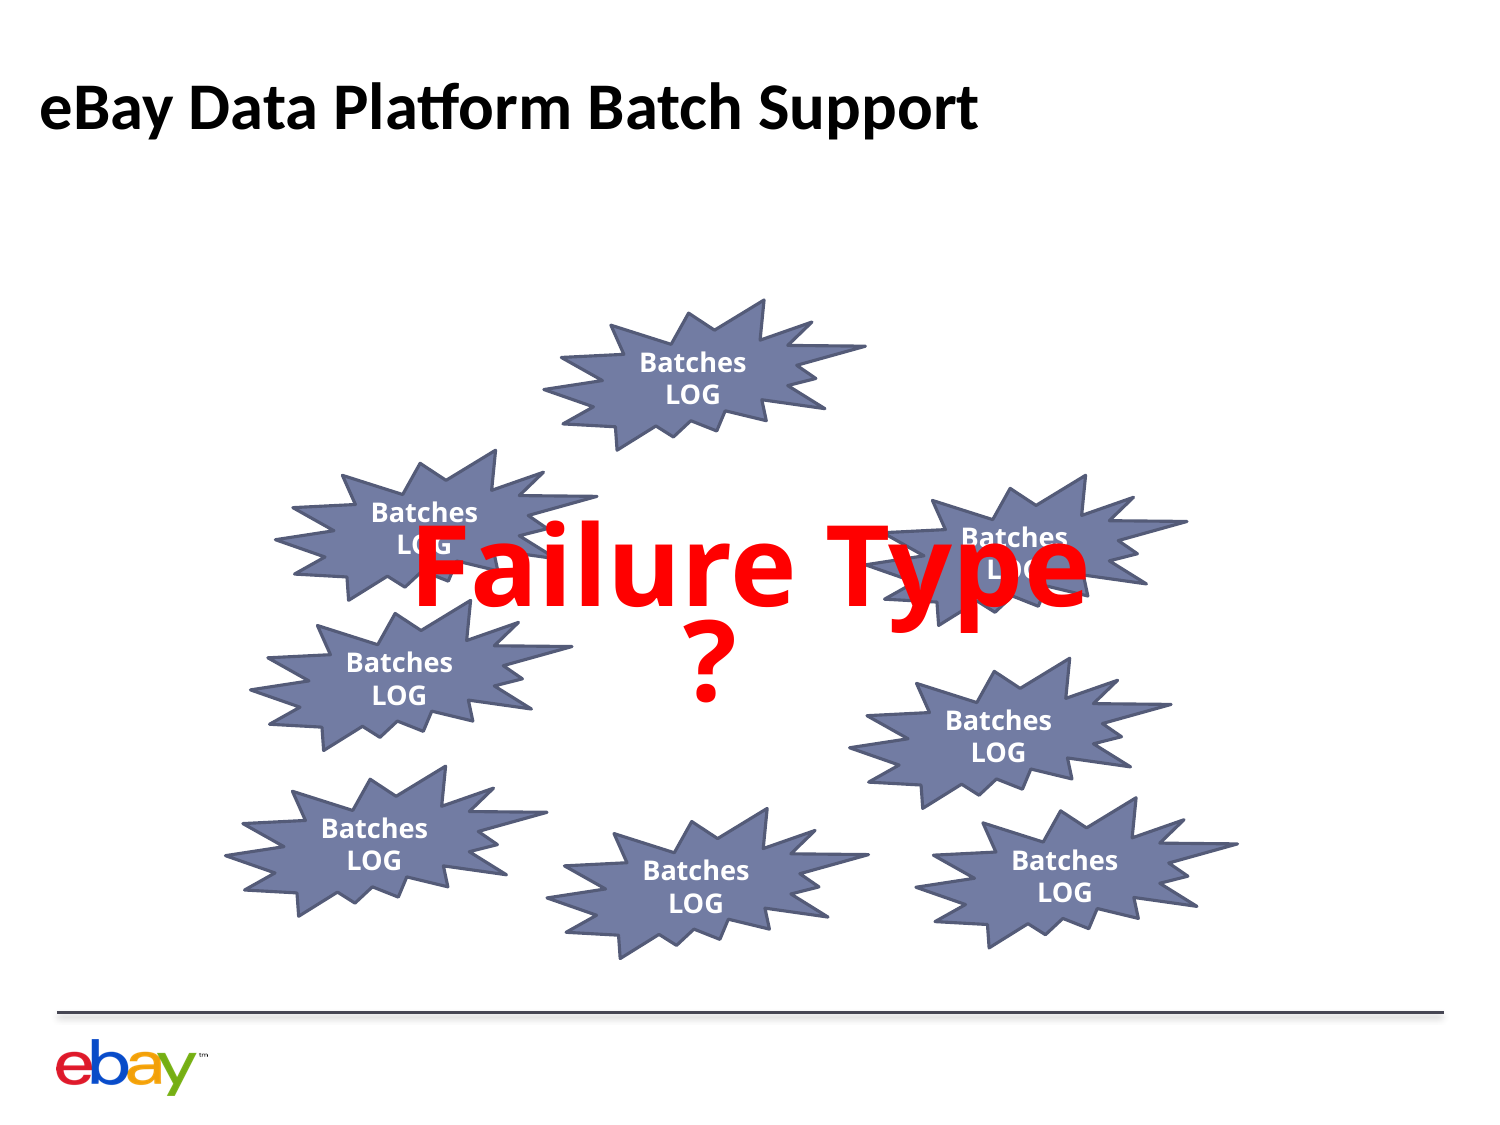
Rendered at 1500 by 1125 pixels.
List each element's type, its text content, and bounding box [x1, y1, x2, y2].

text_box Batches LOG [499, 470, 545, 486]
text_box Batches LOG [1064, 473, 1088, 486]
text_box Batches LOG [405, 448, 498, 486]
text_box Batches LOG [545, 807, 871, 960]
title eBay Data Platform Batch Support [24, 37, 1401, 151]
text_box ? [554, 637, 866, 731]
text_box Batches LOG [273, 473, 394, 602]
text_box Batches LOG [223, 764, 549, 918]
text_box Batches LOG [248, 612, 554, 752]
picture [56, 1039, 208, 1096]
text_box Batches LOG [848, 656, 1173, 810]
text_box Batches LOG [914, 796, 1240, 950]
text_box Batches LOG [1106, 495, 1189, 586]
text_box Failure Type [394, 486, 1106, 637]
text_box Batches LOG [542, 298, 868, 452]
